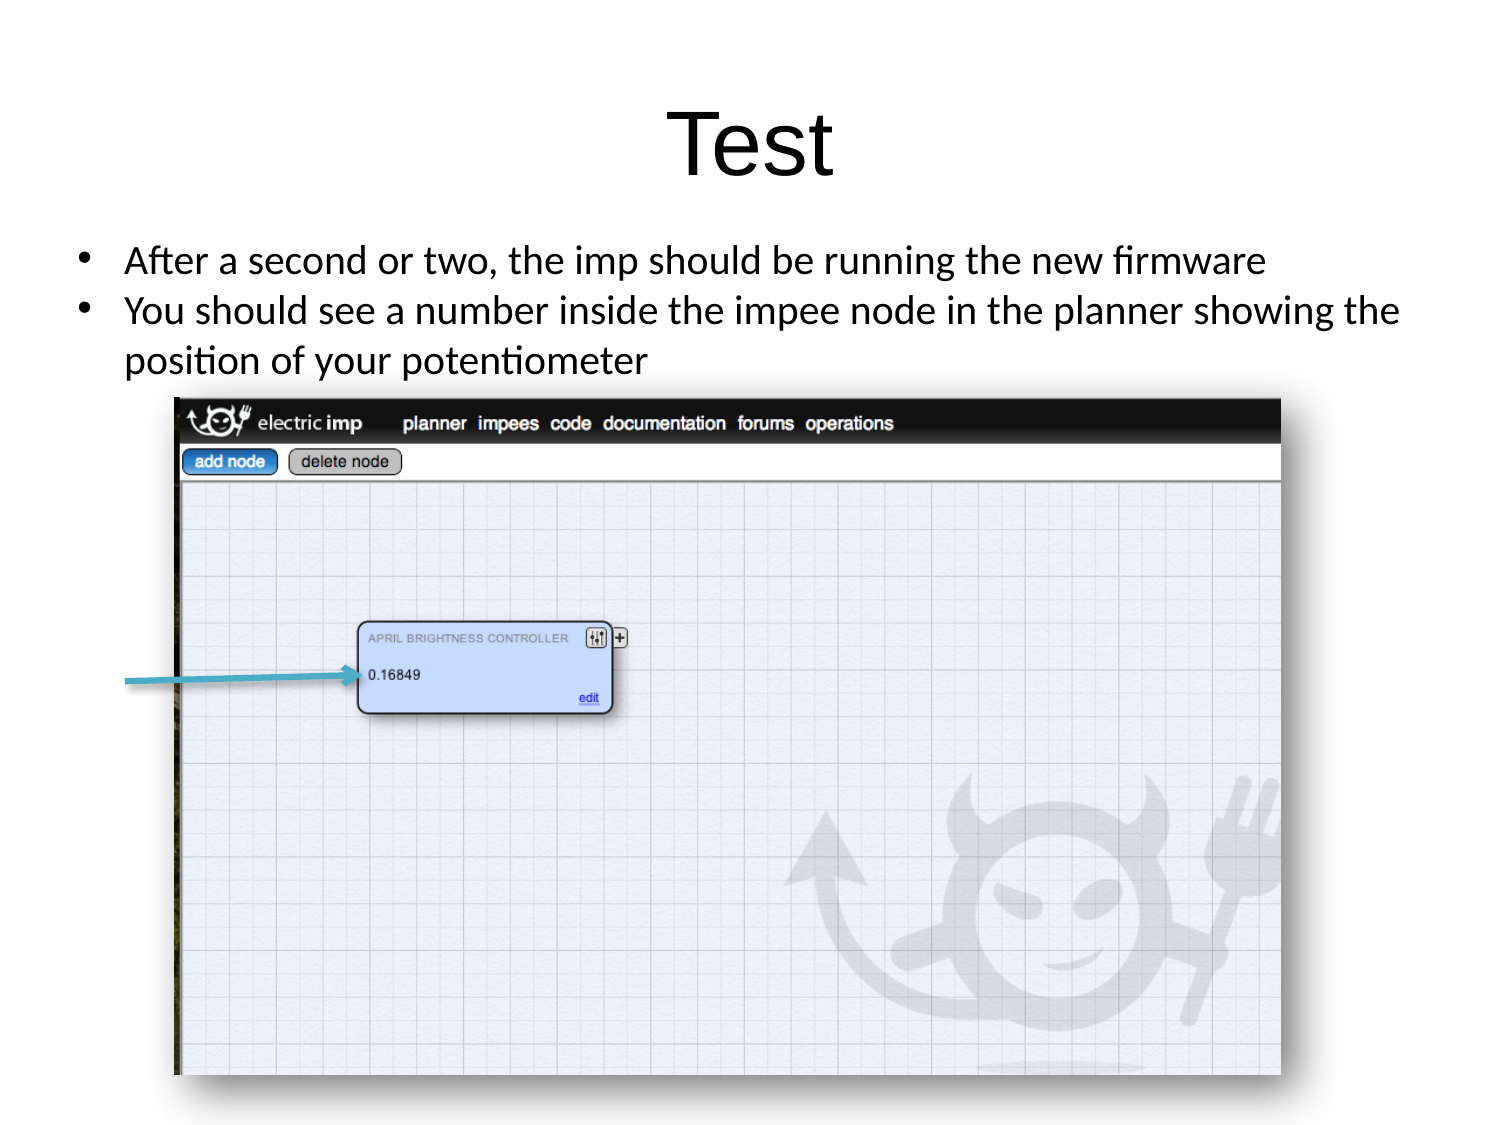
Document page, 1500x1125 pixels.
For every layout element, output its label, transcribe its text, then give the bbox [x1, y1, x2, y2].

title Test [75, 45, 1425, 224]
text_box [124, 674, 363, 682]
picture [174, 396, 1281, 1076]
text_box After a second or two, the imp should be running the new firmware You should see a number inside the impee node in the planner showing the position of your potentiometer [62, 224, 1438, 390]
